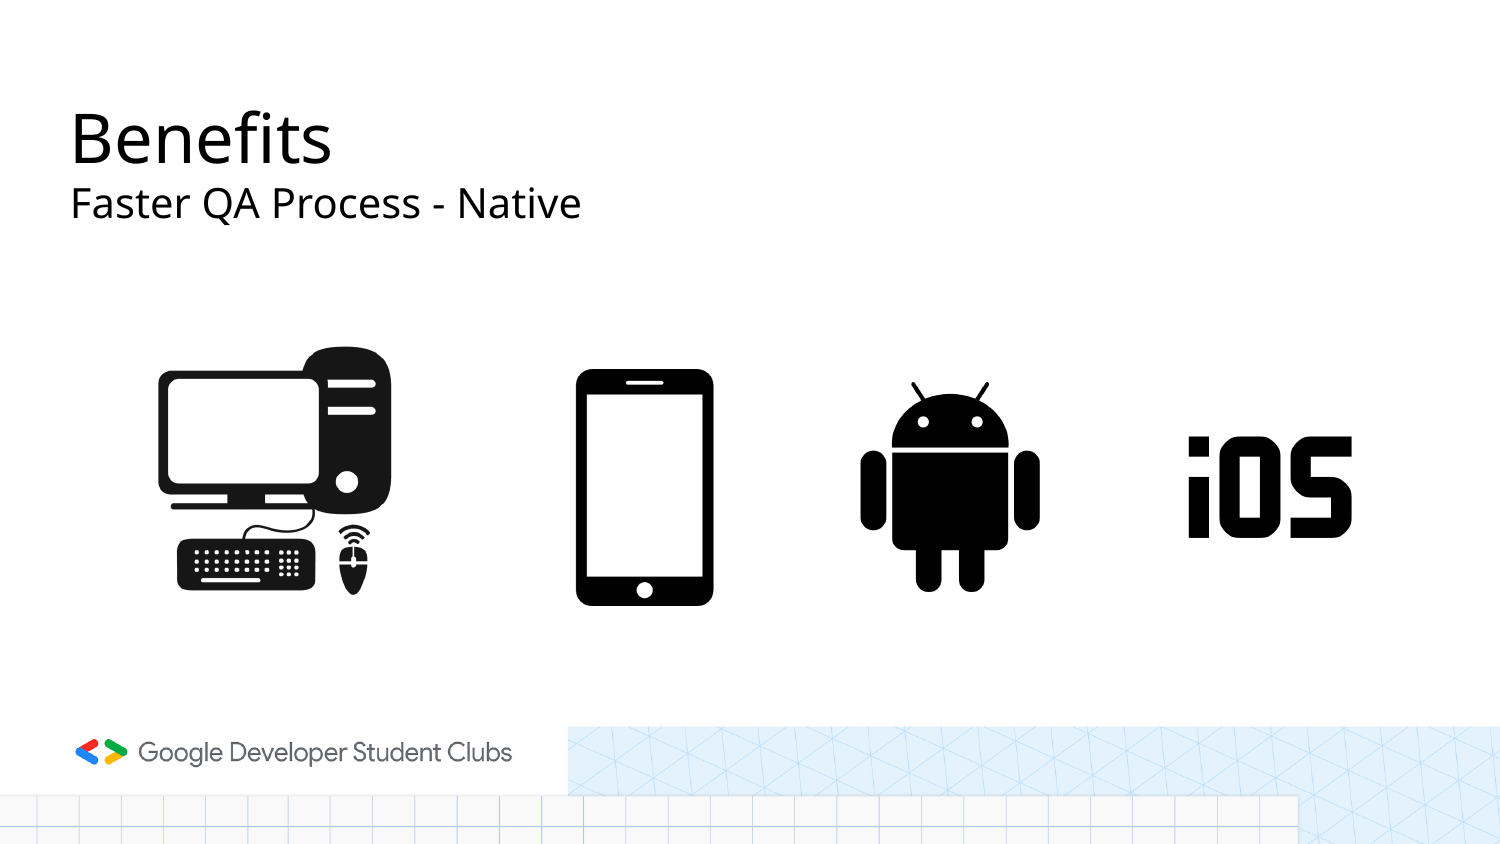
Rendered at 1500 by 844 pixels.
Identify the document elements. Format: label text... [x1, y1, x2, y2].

picture [0, 0, 1500, 844]
title Benefits Faster QA Process - Native [54, 79, 1406, 251]
